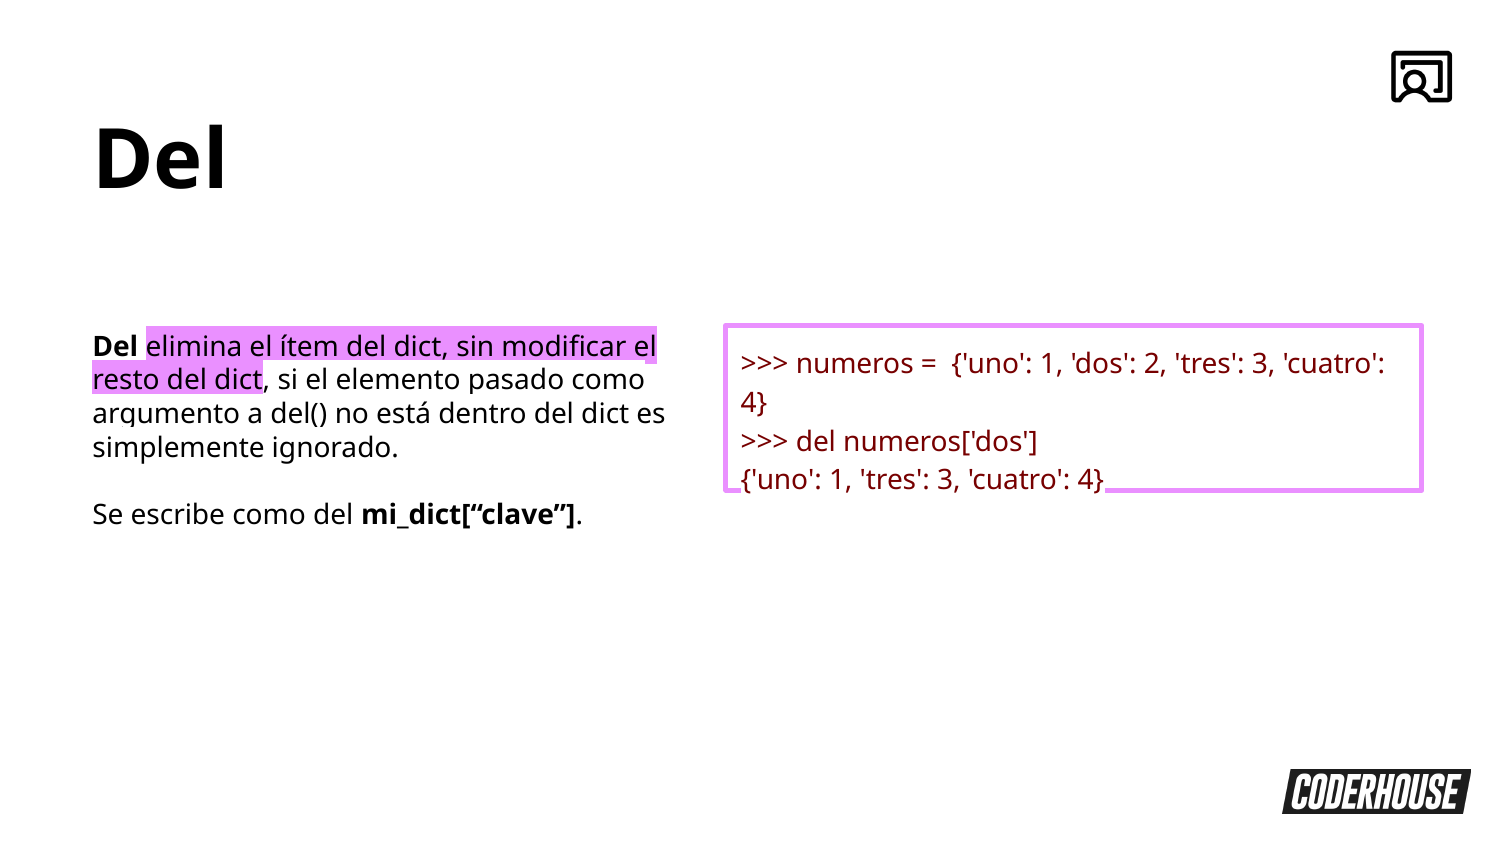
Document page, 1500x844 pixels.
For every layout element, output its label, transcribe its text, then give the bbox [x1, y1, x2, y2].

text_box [1361, 15, 1483, 138]
picture [1281, 769, 1471, 814]
text_box Del elimina el ítem del dict, sin modificar el resto del dict, si el elemento pasado como argumento a del() no está dentro del dict es simplemente ignorado. Se escribe como del mi_dict[“clave”]. [77, 312, 707, 728]
text_box Del [77, 101, 1414, 222]
text_box >>> numeros = {'uno': 1, 'dos': 2, 'tres': 3, 'cuatro': 4} >>> del numeros['dos'] {'uno': 1, 'tres': 3, 'cuatro': 4} [725, 325, 1422, 491]
